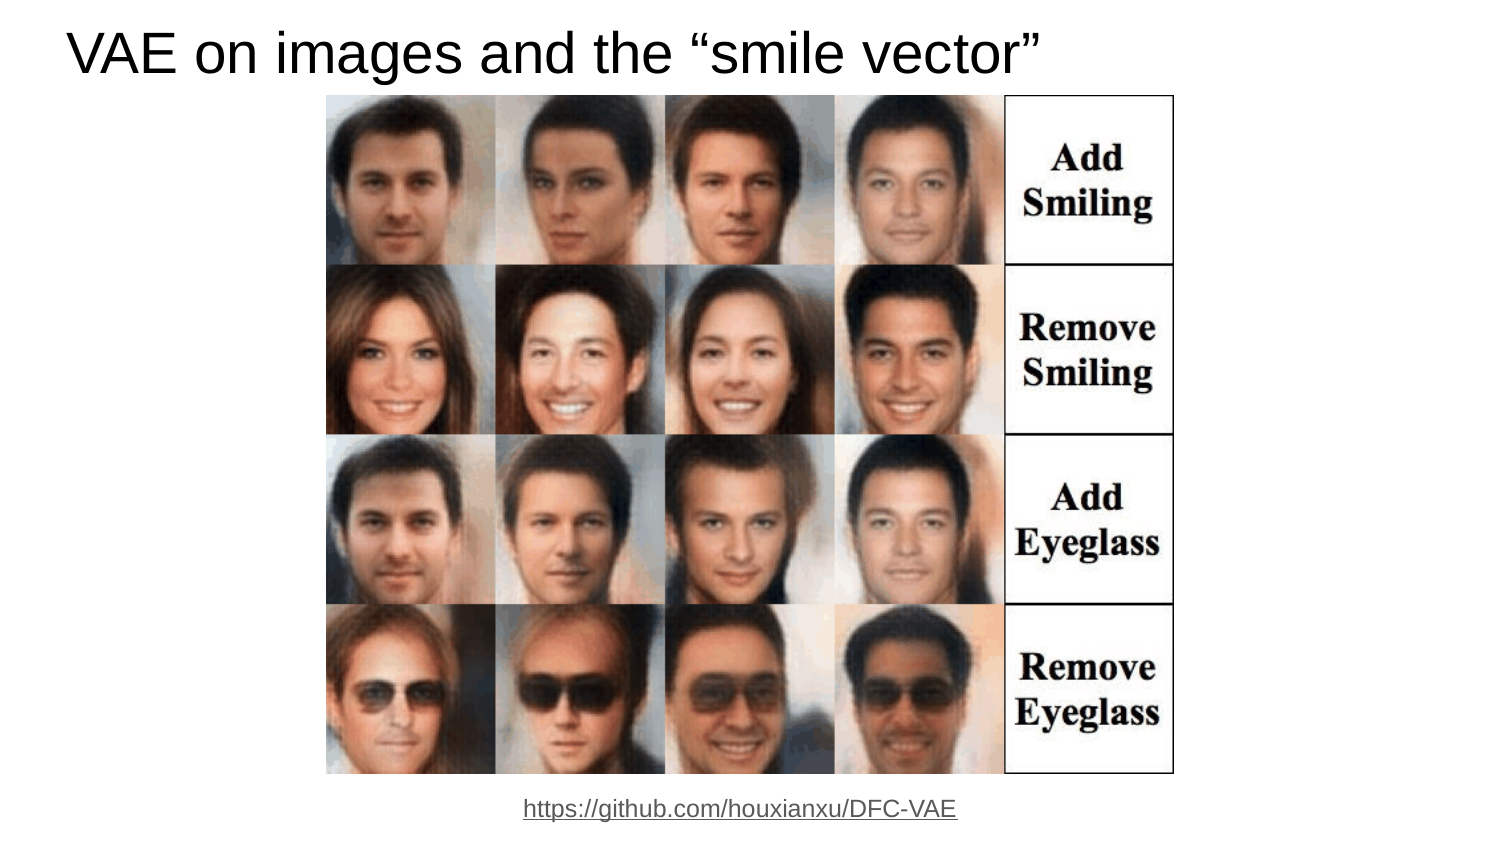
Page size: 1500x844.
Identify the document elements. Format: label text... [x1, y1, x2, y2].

title VAE on images and the “smile vector” [51, 0, 1449, 71]
picture [326, 95, 1174, 774]
text_box https://github.com/houxianxu/DFC-VAE [0, 773, 1494, 844]
